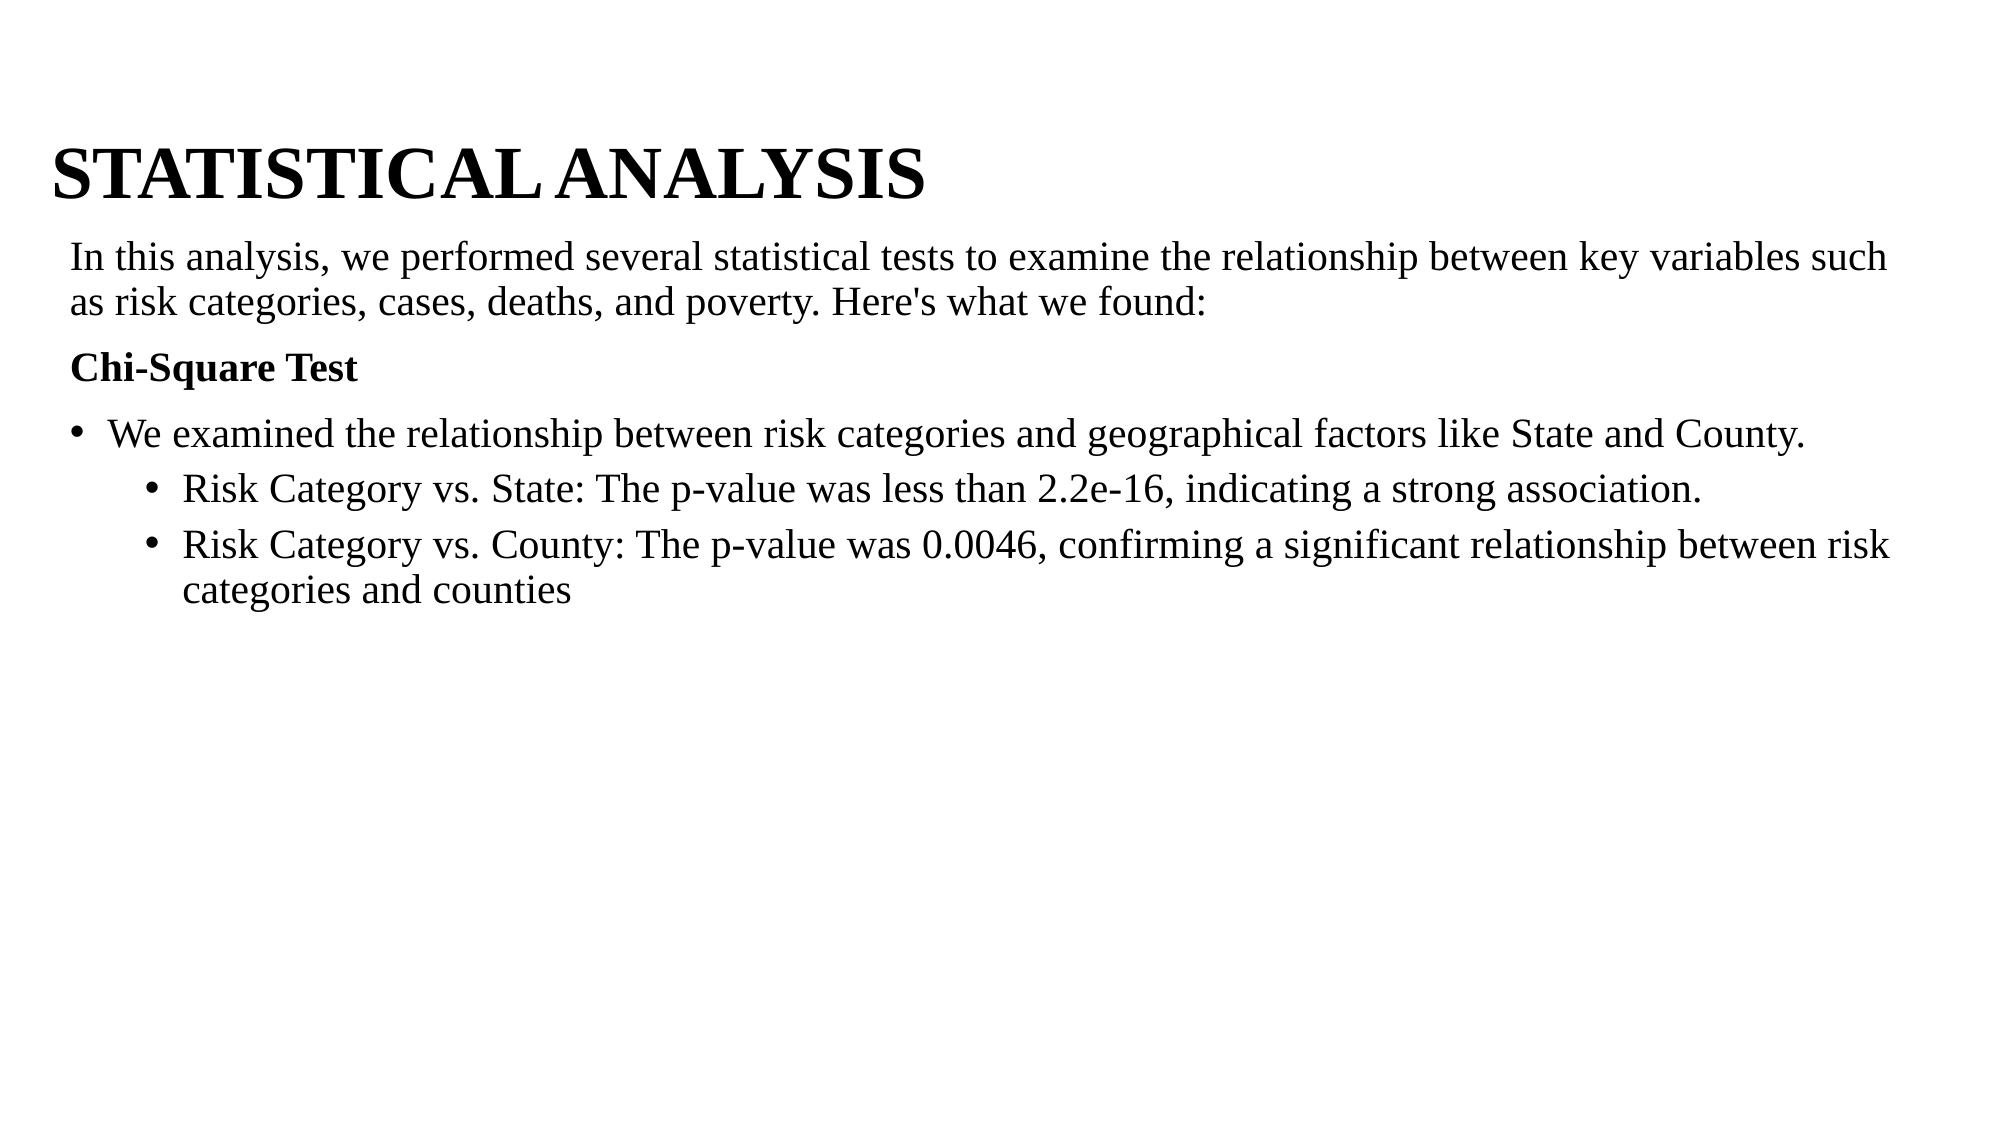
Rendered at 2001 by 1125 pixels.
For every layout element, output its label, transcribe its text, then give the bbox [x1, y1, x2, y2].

title STATISTICAL ANALYSIS [36, 126, 1909, 247]
list In this analysis, we performed several statistical tests to examine the relationship between key variables such as risk categories, cases, deaths, and poverty. Here's what we found: Chi-Square Test We examined the relationship between risk categories and geographical factors like State and County. Risk Category vs. State: The p-value was less than 2.2e-16, indicating a strong association. Risk Category vs. County: The p-value was 0.0046, confirming a significant relationship between risk categories and counties [54, 226, 1909, 1093]
